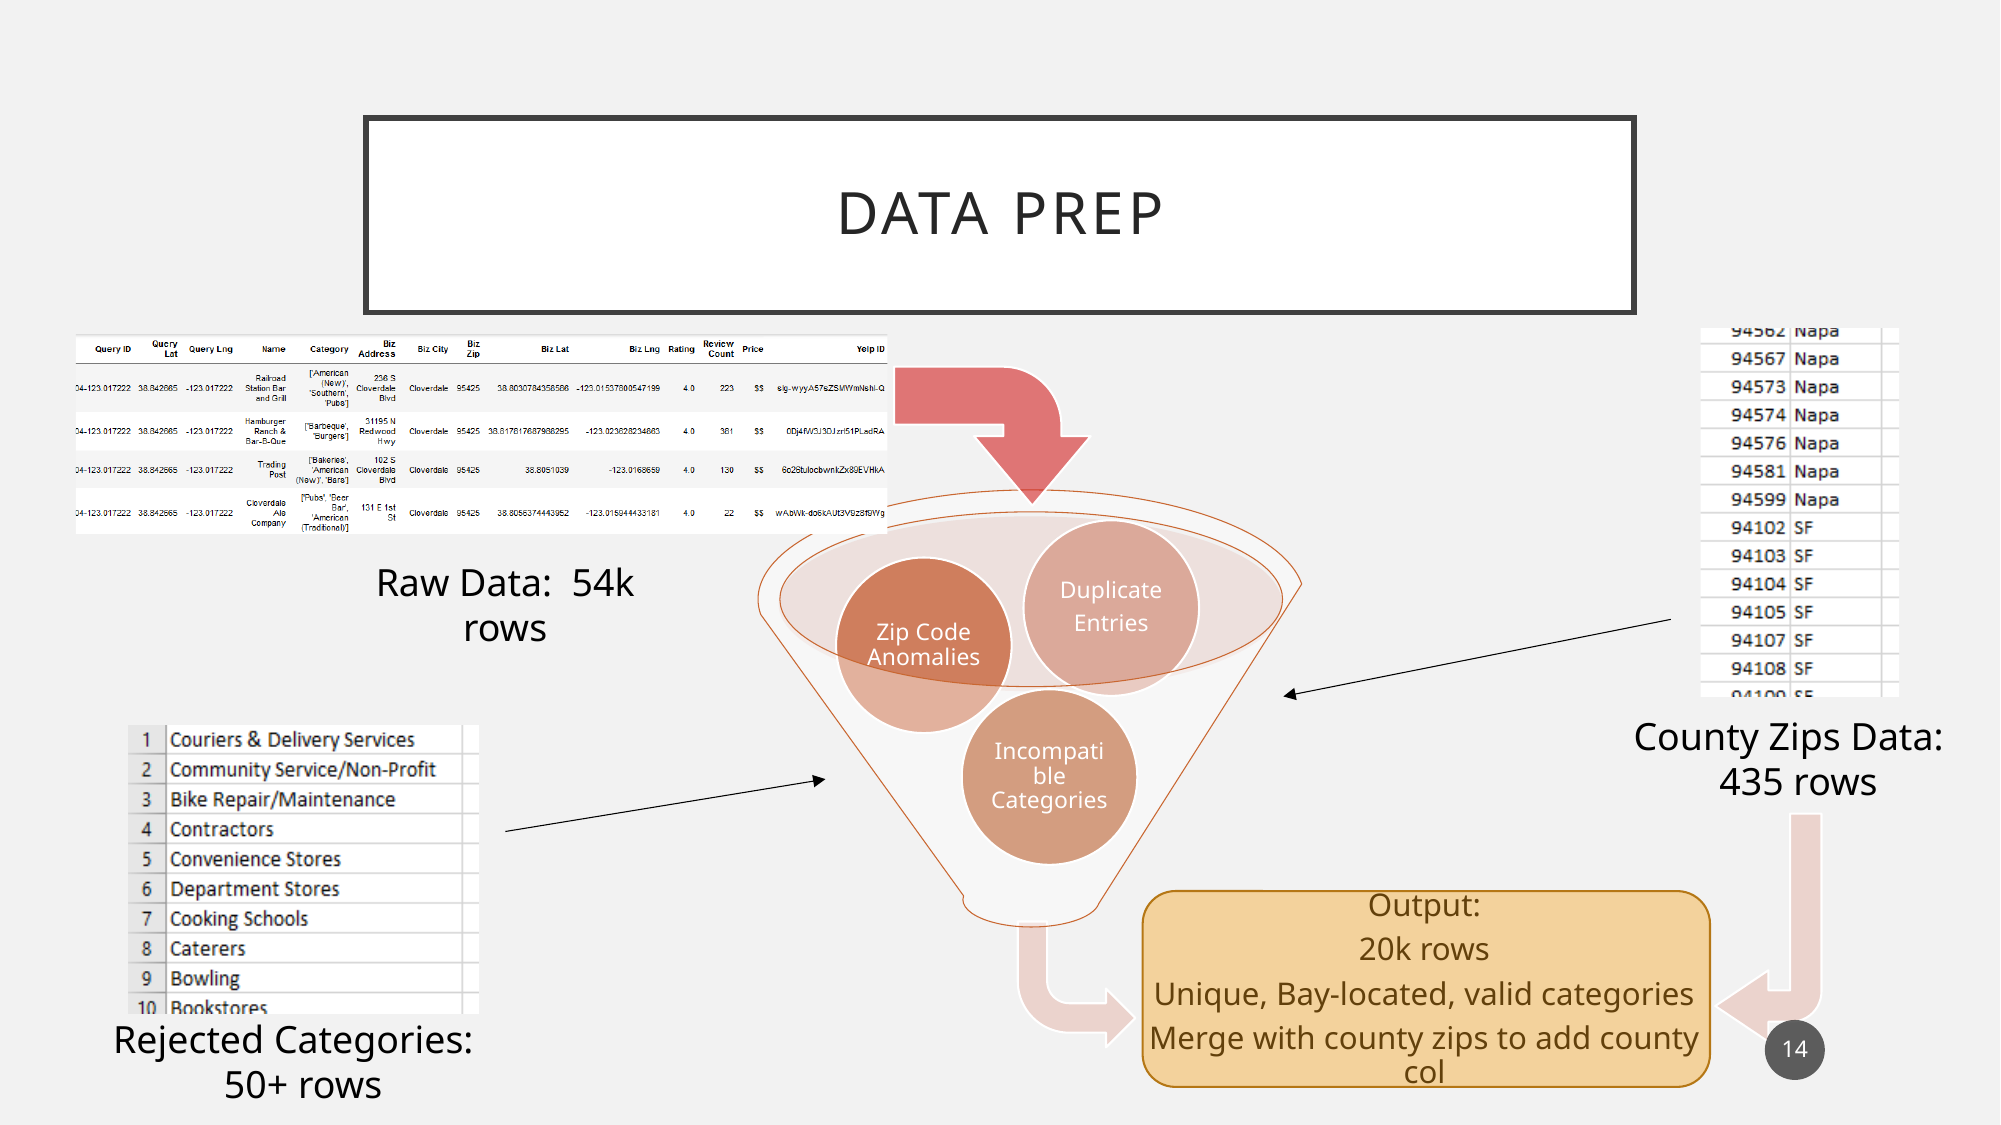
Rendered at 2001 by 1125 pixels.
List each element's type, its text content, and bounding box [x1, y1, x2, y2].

text_box Rejected Categories: 50+ rows [40, 1008, 225, 1114]
title Data prep [363, 115, 1637, 315]
picture [1700, 328, 1900, 697]
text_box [225, 505, 1837, 1125]
picture [128, 725, 479, 1014]
text_box [893, 365, 1092, 505]
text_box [75, 334, 888, 534]
text_box County Zips Data: 435 rows [1837, 705, 2000, 811]
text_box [1283, 619, 1671, 697]
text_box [505, 779, 826, 832]
